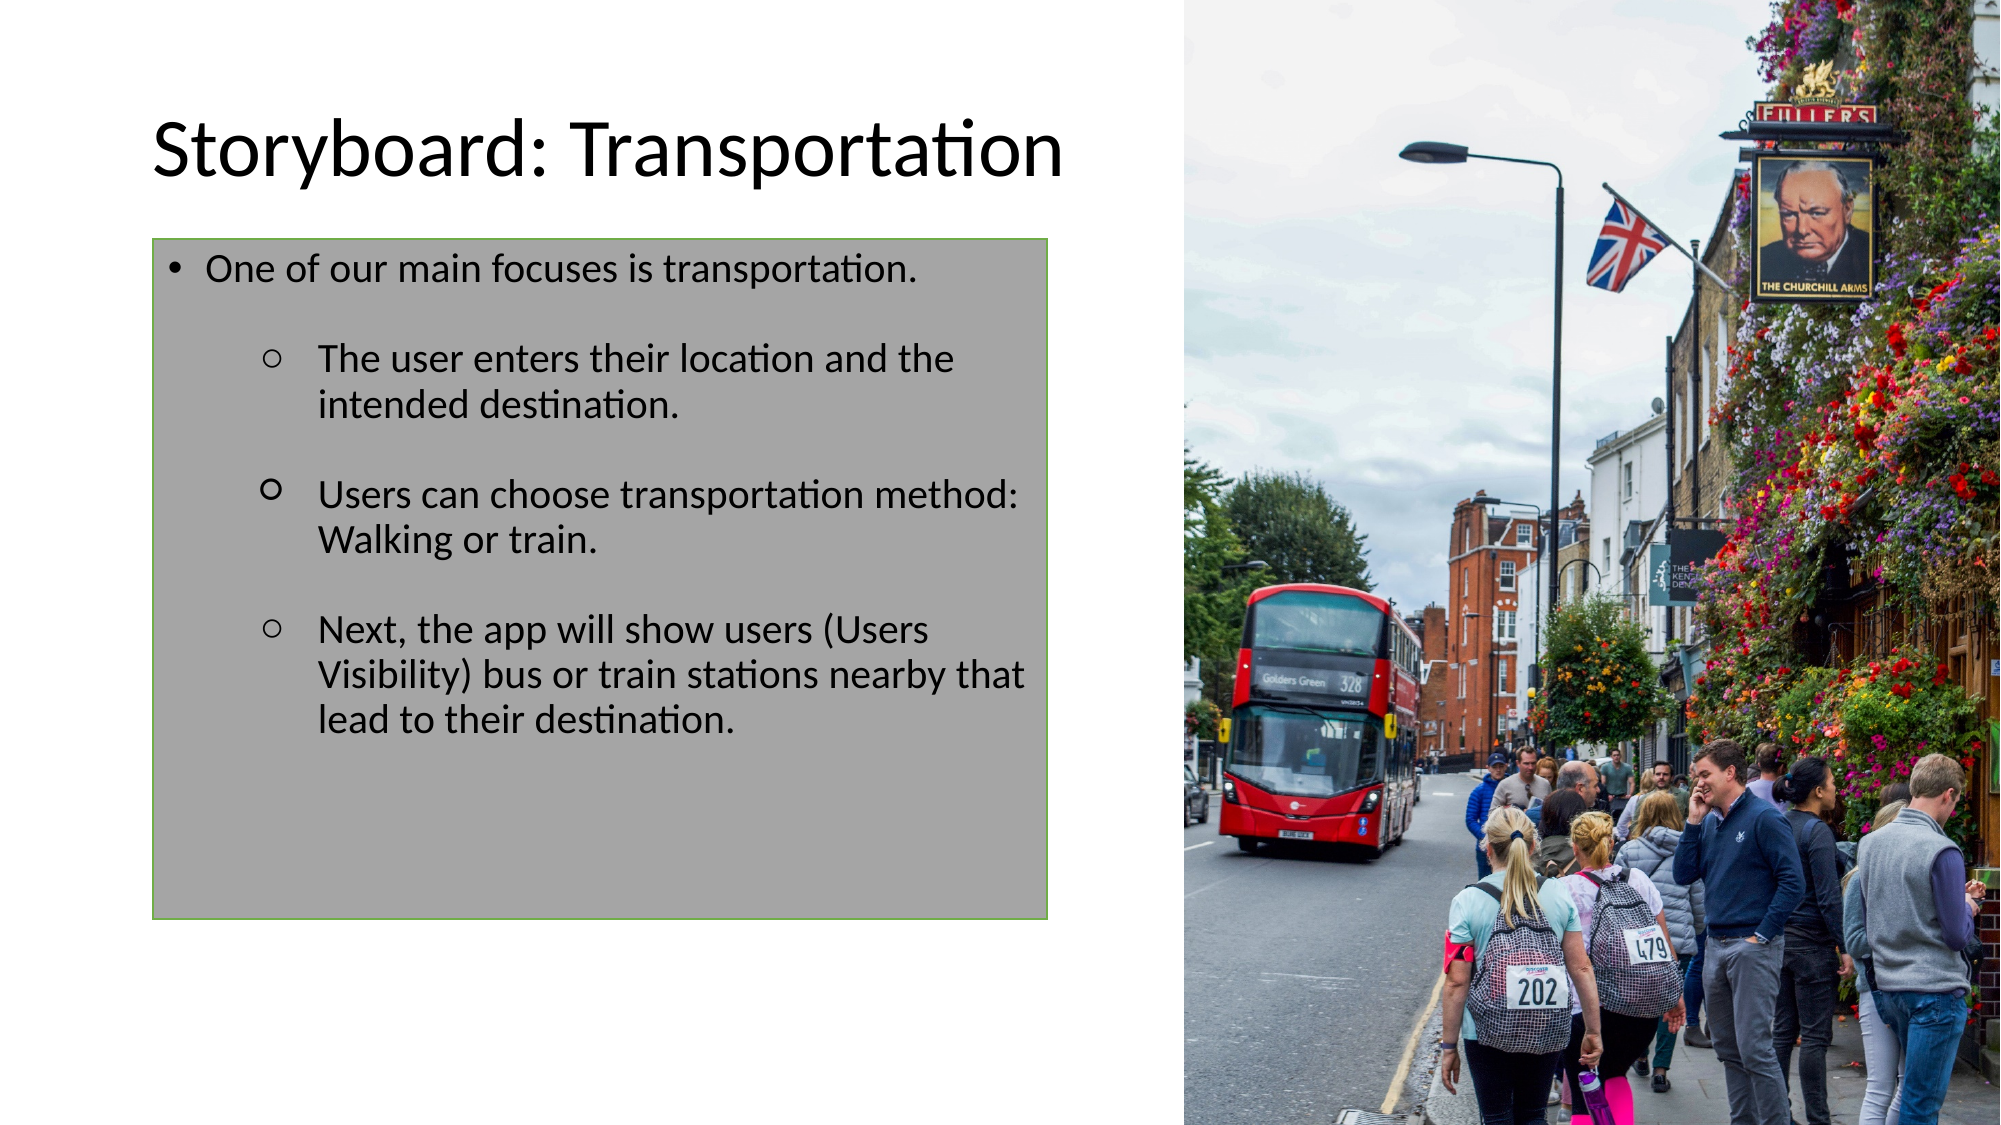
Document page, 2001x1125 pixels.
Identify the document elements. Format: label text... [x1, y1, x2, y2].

title Storyboard: Transportation [137, 59, 1139, 240]
text_box One of our main focuses is transportation. The user enters their location and the intended destination. Users can choose transportation method: Walking or train. Next, the app will show users (Users Visibility) bus or train stations nearby that lead to their destination. [153, 239, 1048, 919]
picture [1184, 0, 2000, 1125]
